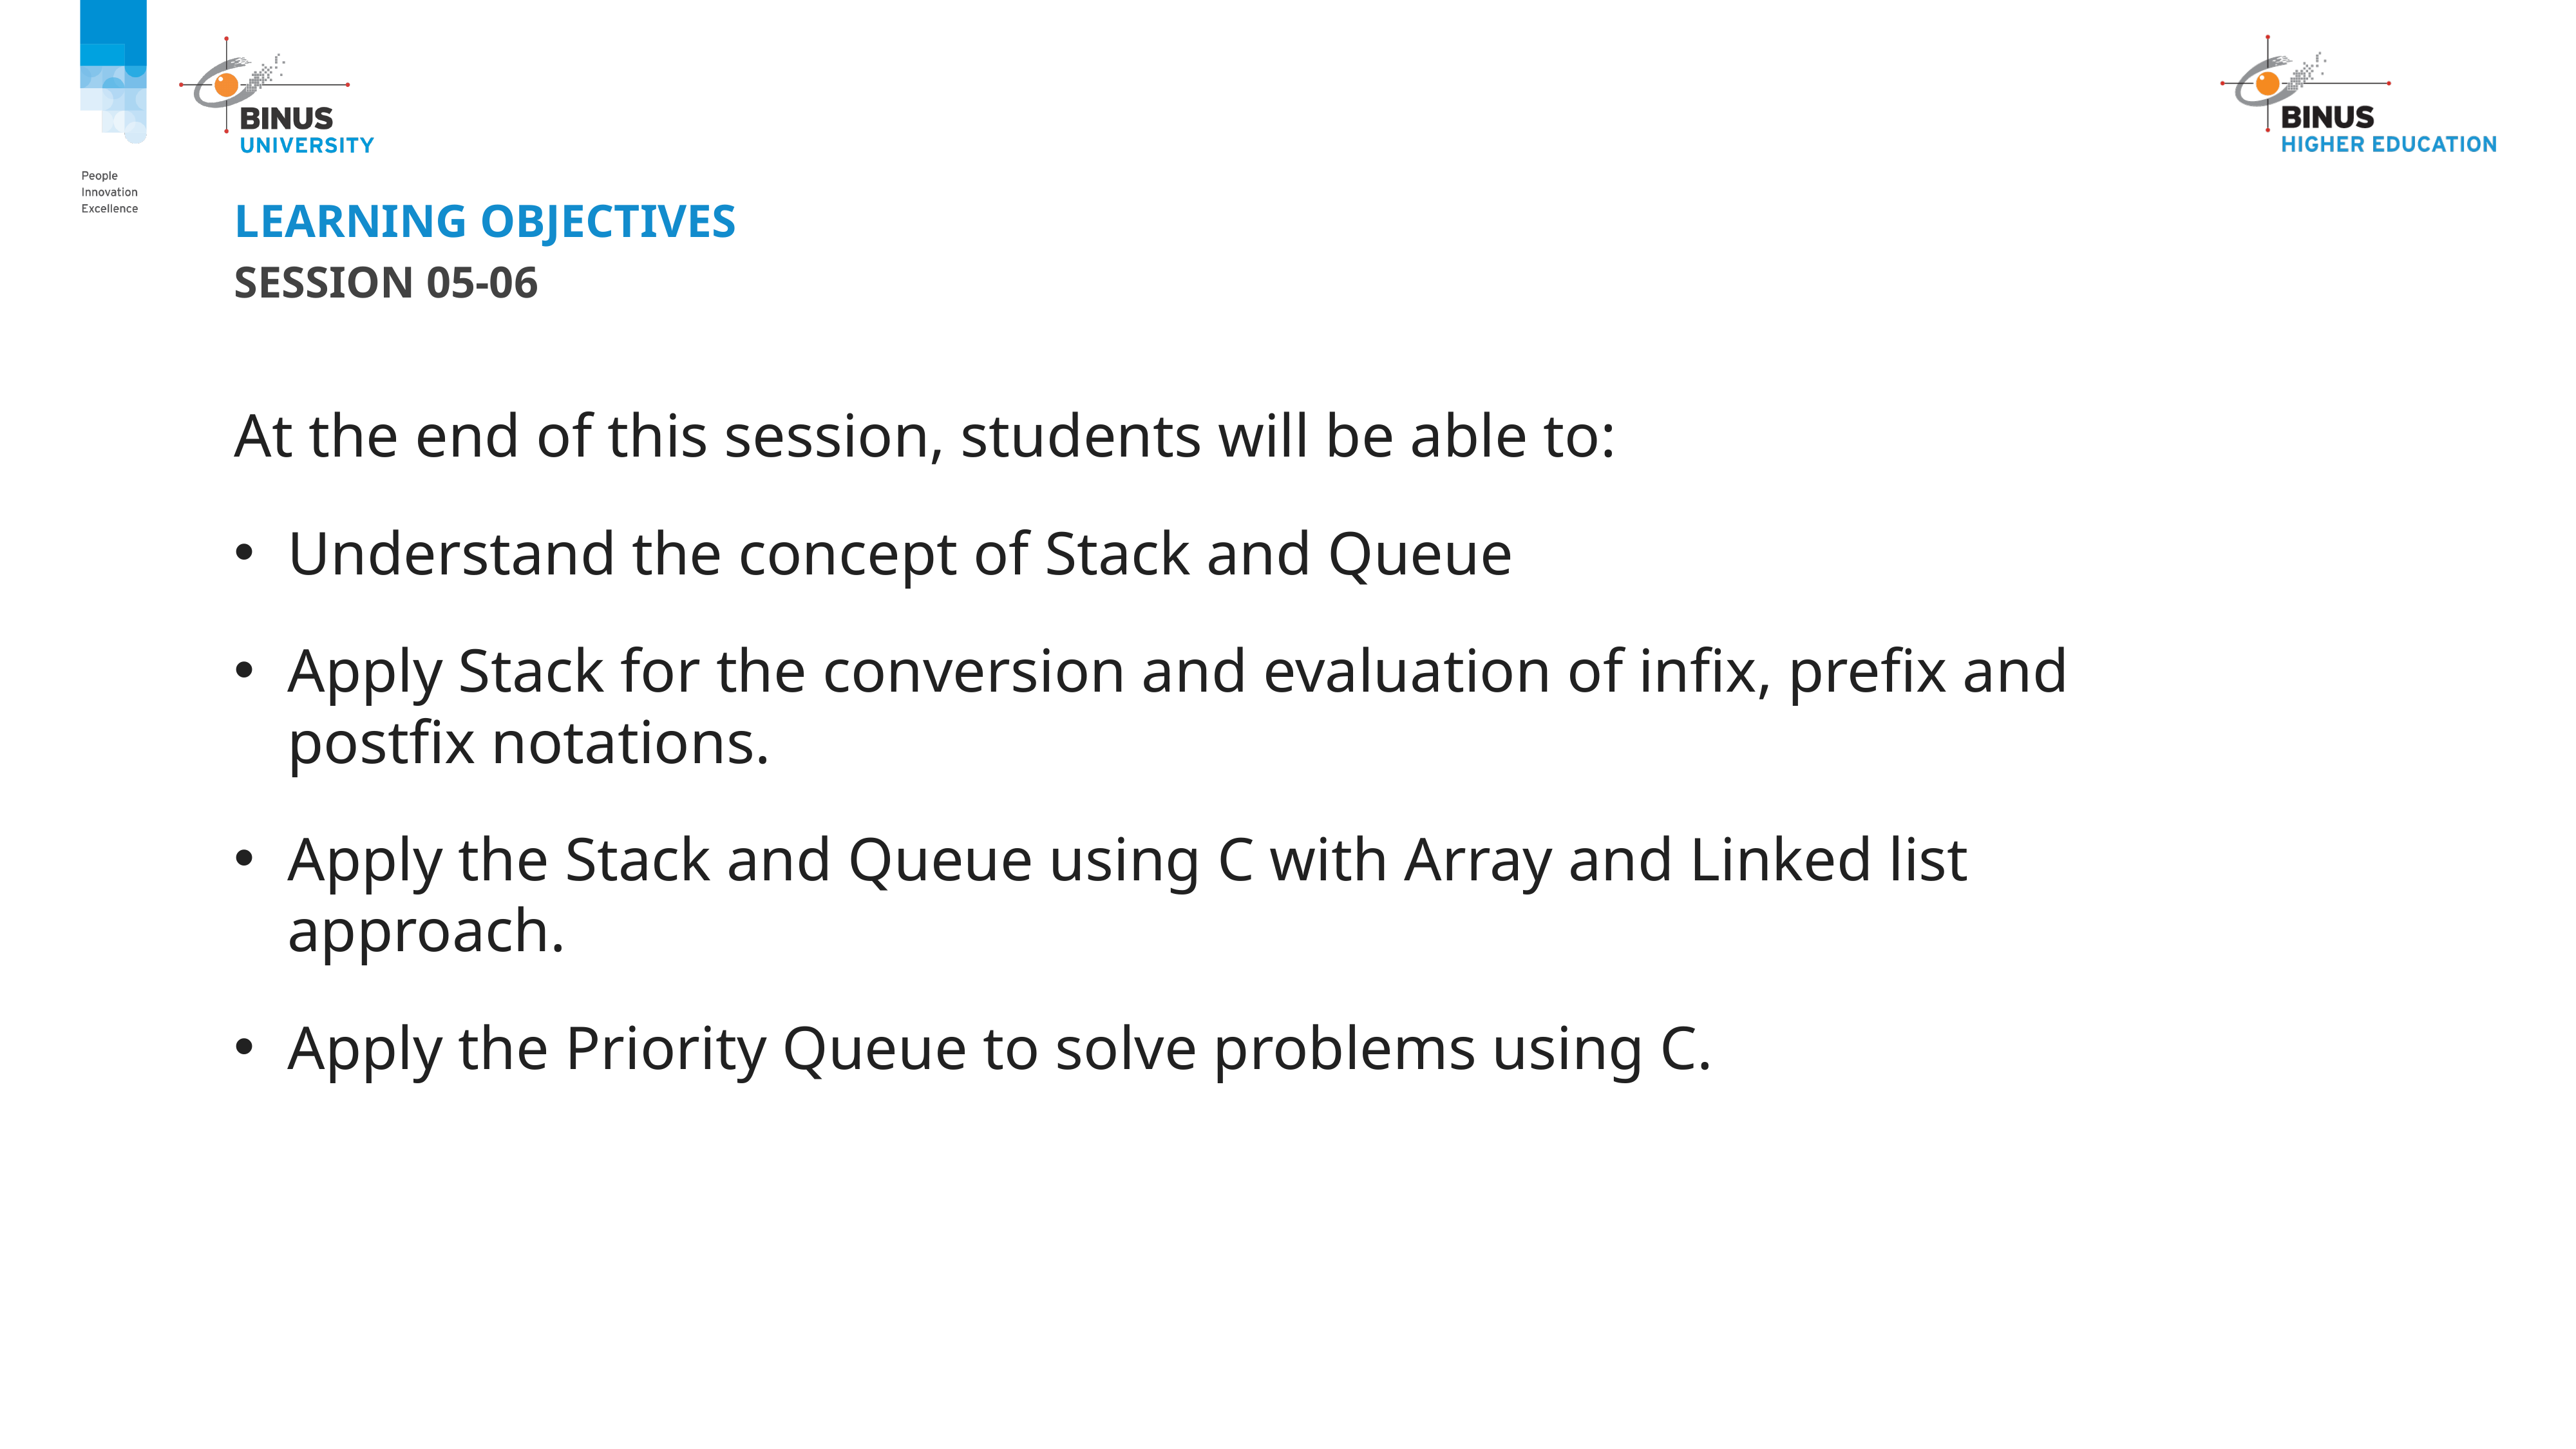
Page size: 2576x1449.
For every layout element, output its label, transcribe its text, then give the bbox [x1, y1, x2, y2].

picture [174, 25, 374, 161]
title LEARNING Objectives [228, 197, 1784, 252]
list Session 05-06 [228, 255, 1262, 341]
picture [81, 146, 146, 213]
picture [2199, 0, 2496, 156]
list At the end of this session, students will be able to: Understand the concept of Stack and Queue Apply Stack for the conversion and evaluation of infix, prefix and postfix notations. Apply the Stack and Queue using C with Array and Linked list approach. Apply the Priority Queue to solve problems using C. [228, 392, 2269, 1252]
picture [80, 66, 147, 144]
